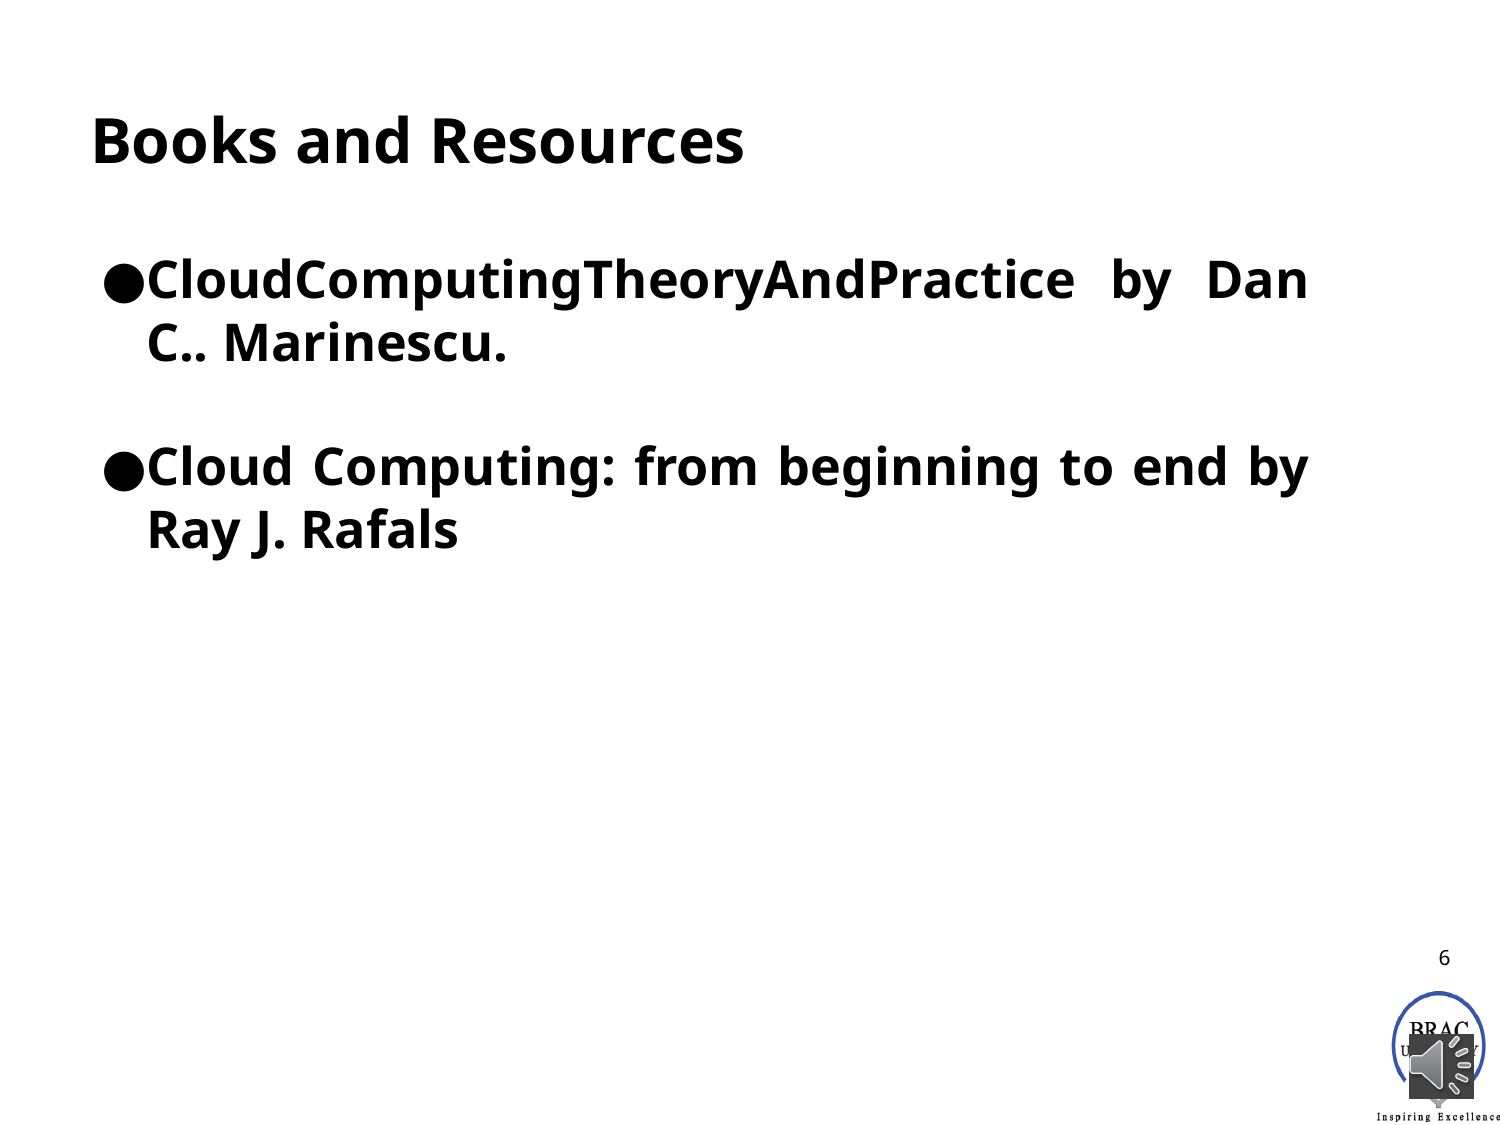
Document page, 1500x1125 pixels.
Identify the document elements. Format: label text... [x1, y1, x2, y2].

title Books and Resources [75, 45, 1325, 193]
picture [1377, 991, 1500, 1122]
list CloudComputingTheoryAndPractice by Dan C.. Marinescu. Cloud Computing: from beginning to end by Ray J. Rafals [75, 193, 1325, 1051]
slide_number 6 [1397, 925, 1492, 994]
